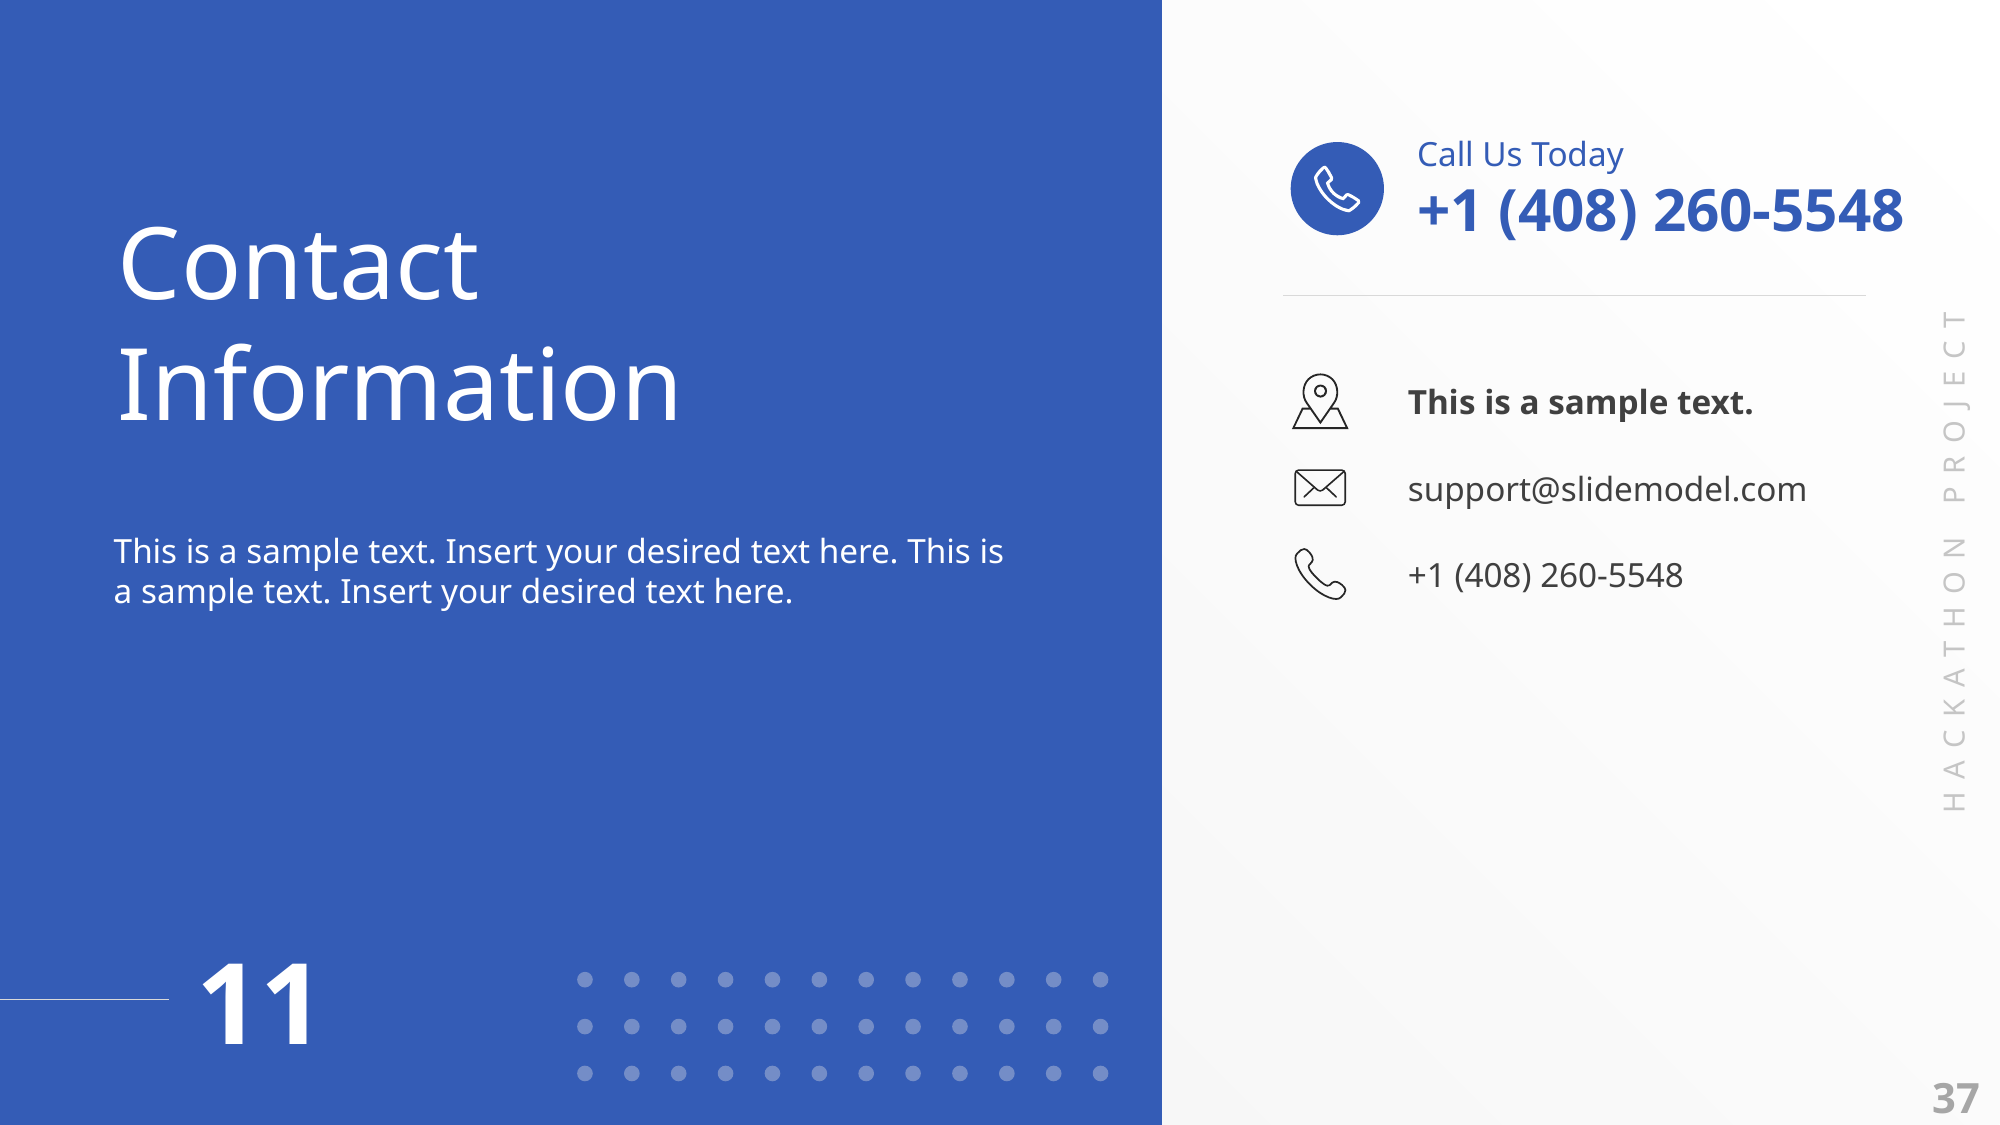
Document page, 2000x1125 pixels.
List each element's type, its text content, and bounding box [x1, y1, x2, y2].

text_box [1407, 373, 1810, 603]
list 11 [196, 893, 445, 1106]
list Contact Information [117, 94, 1033, 450]
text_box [1294, 469, 1347, 507]
footer HACKATHON PROJECT [1922, 245, 1983, 880]
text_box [1291, 373, 1349, 430]
text_box [1294, 548, 1347, 600]
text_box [1290, 125, 1959, 252]
slide_number 37 [1488, 1070, 1981, 1125]
list This is a sample text. Insert your desired text here. This is a sample text. Insert your desired text here. [113, 520, 1032, 691]
